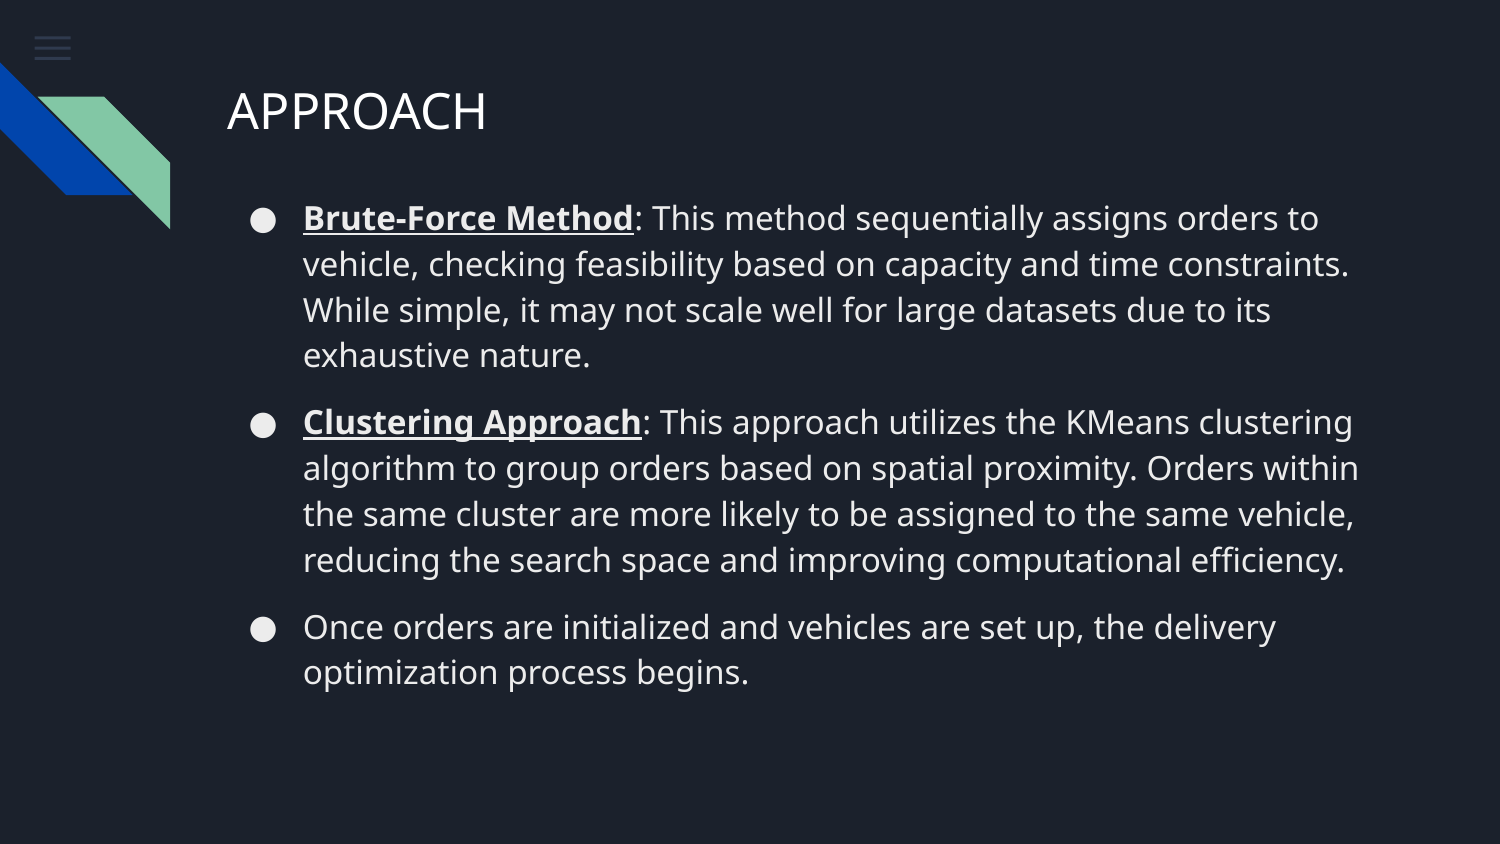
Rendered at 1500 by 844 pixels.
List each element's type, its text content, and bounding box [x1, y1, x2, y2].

title APPROACH [212, 64, 1368, 176]
list Brute-Force Method: This method sequentially assigns orders to vehicle, checking feasibility based on capacity and time constraints. While simple, it may not scale well for large datasets due to its exhaustive nature. Clustering Approach: This approach utilizes the KMeans clustering algorithm to group orders based on spatial proximity. Orders within the same cluster are more likely to be assigned to the same vehicle, reducing the search space and improving computational efficiency. Once orders are initialized and vehicles are set up, the delivery optimization process begins. [212, 176, 1419, 826]
